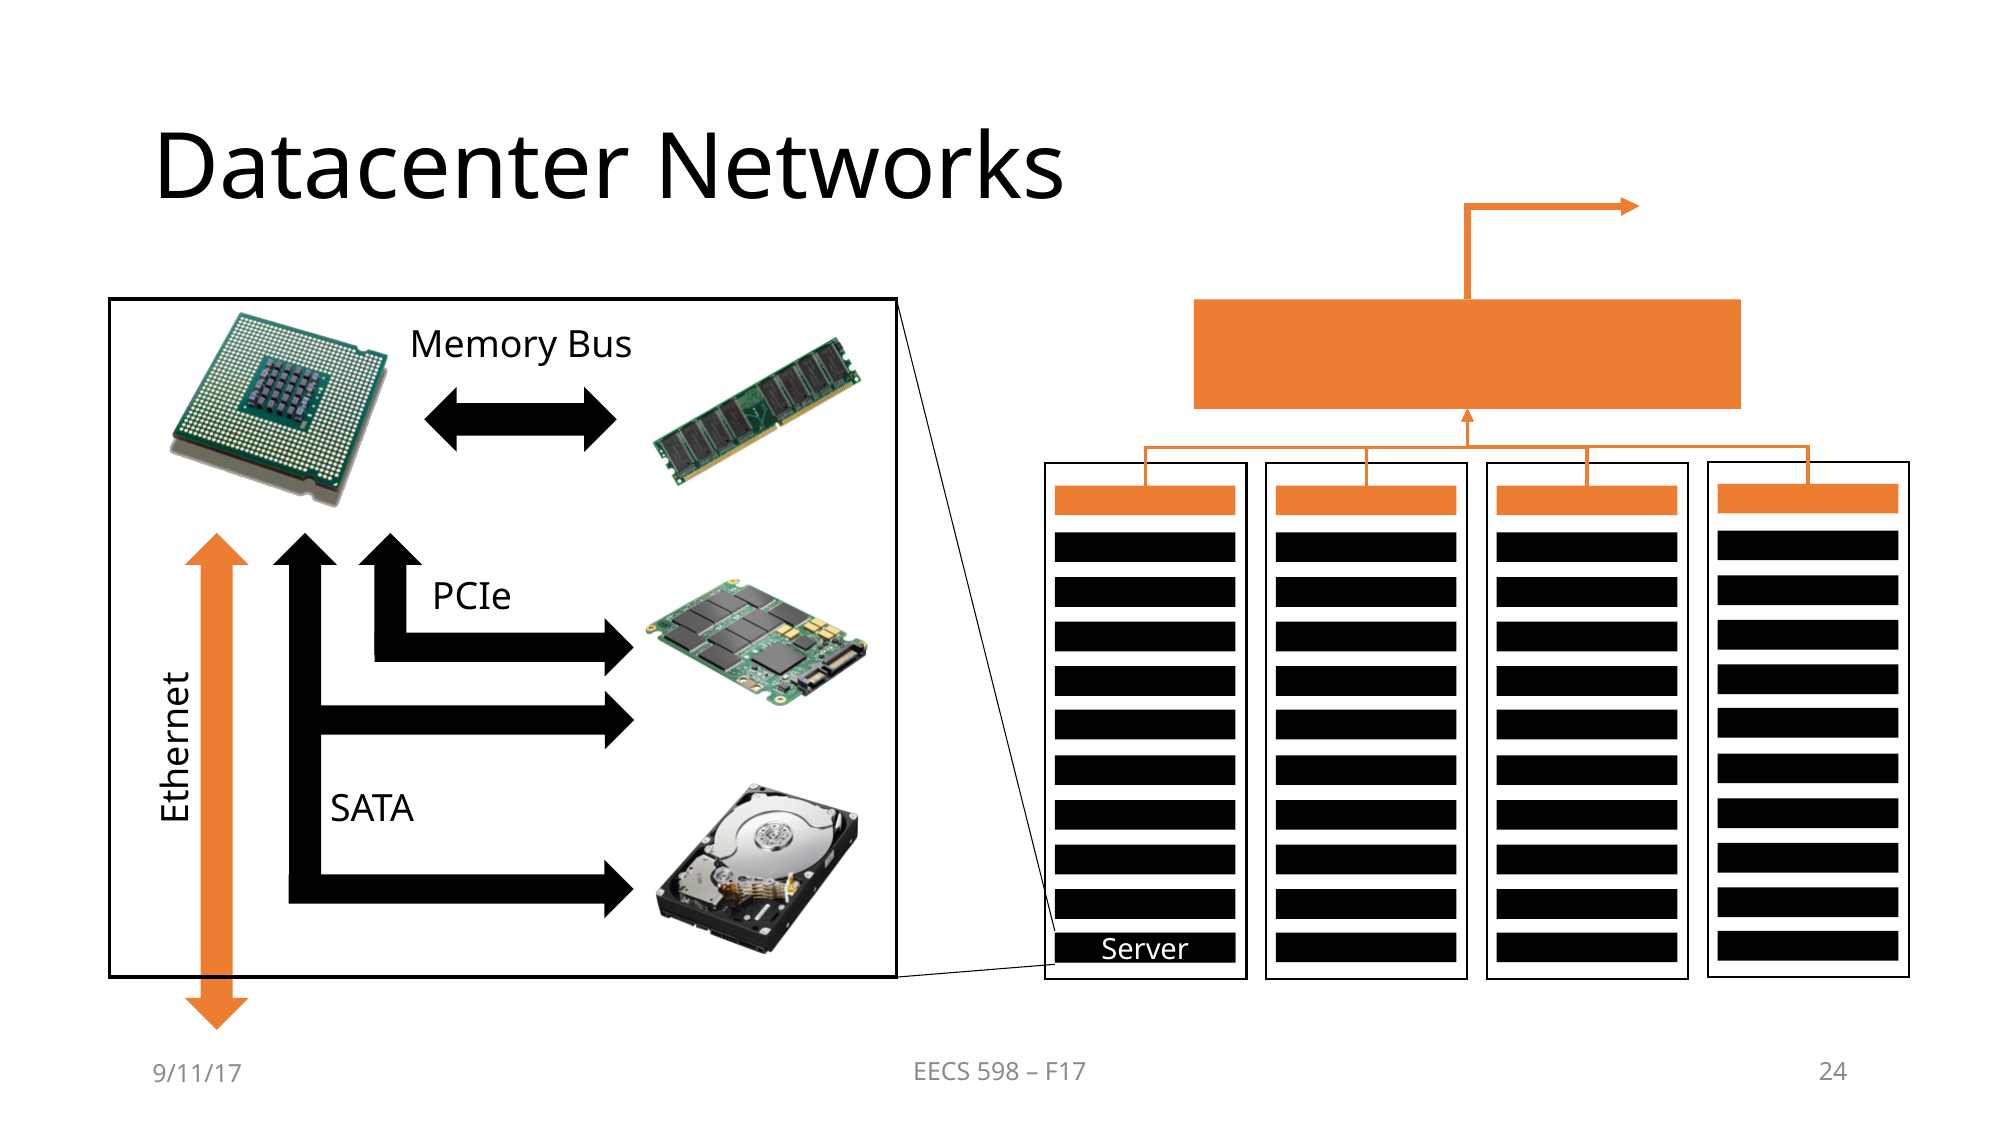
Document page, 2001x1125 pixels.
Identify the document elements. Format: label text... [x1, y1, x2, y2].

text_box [896, 964, 1055, 978]
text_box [109, 299, 897, 1030]
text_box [1045, 205, 1910, 979]
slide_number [137, 1042, 588, 1103]
footer EECS 598 – F17 [662, 1042, 1338, 1103]
title Datacenter Networks [137, 59, 1863, 278]
slide_number 24 [1412, 1042, 1863, 1103]
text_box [896, 299, 1055, 931]
